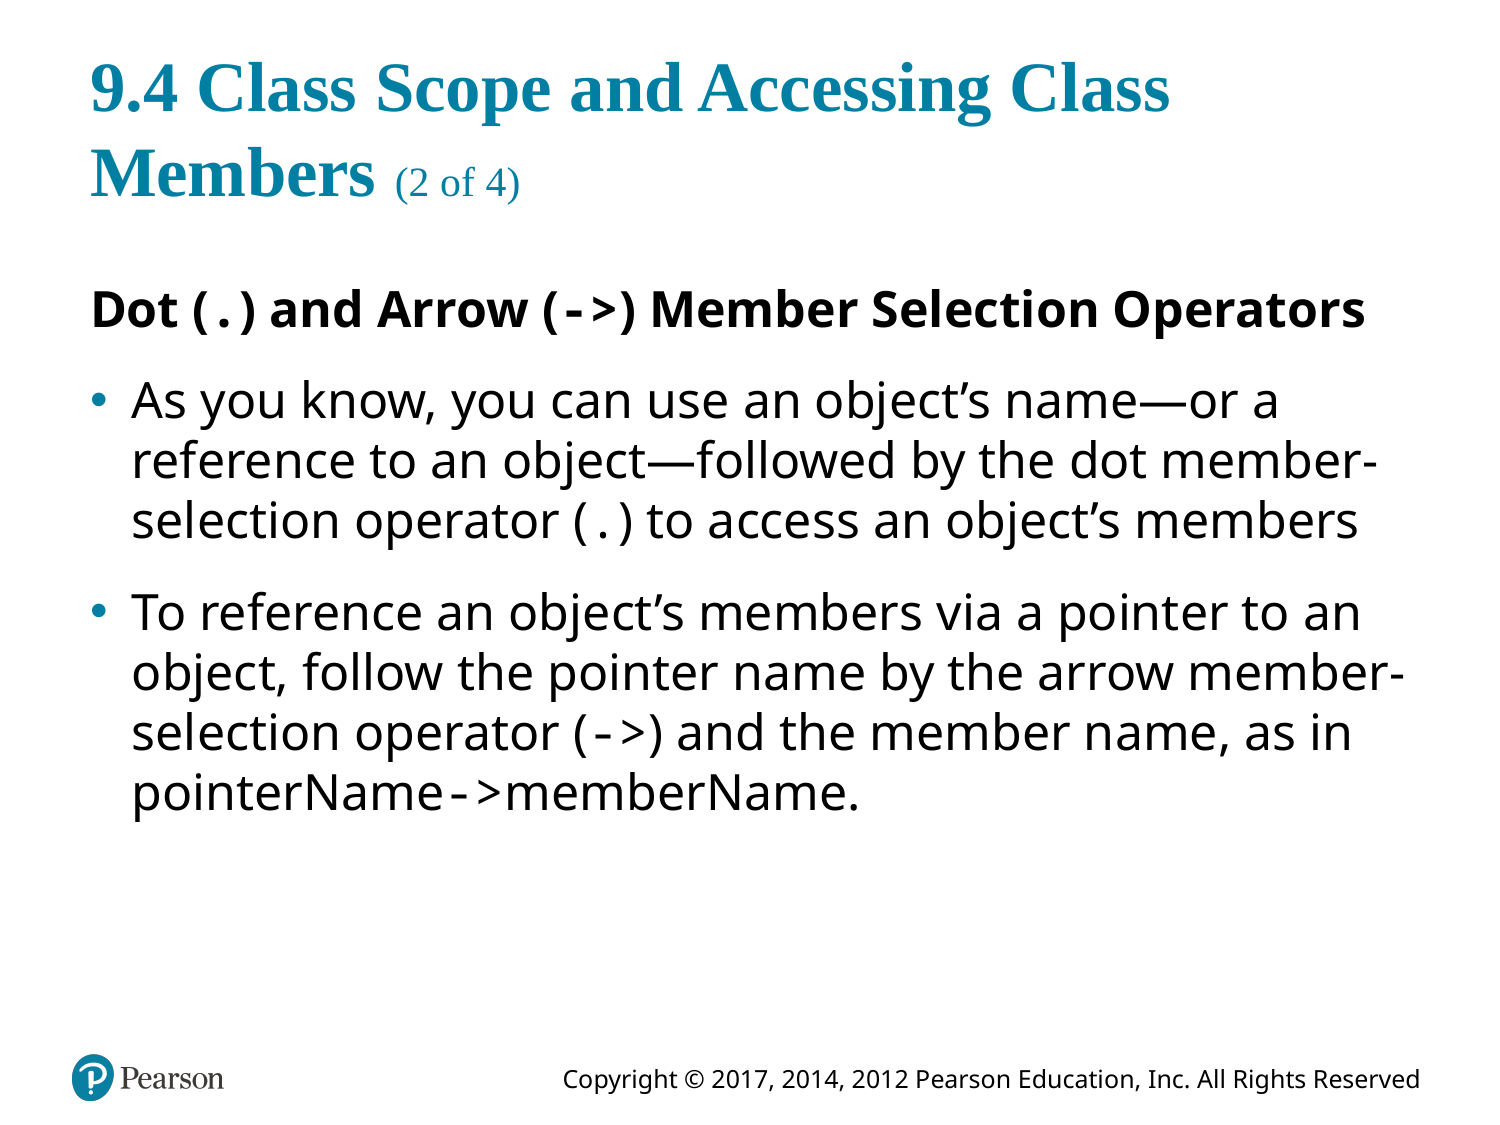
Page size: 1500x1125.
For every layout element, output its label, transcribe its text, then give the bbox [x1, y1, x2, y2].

picture [98, 1054, 224, 1101]
picture [72, 1054, 88, 1070]
picture [80, 1063, 106, 1088]
list Dot (.) and Arrow (->) Member Selection Operators As you know, you can use an object’s name—or a reference to an object—followed by the dot member-selection operator (.) to access an object’s members To reference an object’s members via a pointer to an object, follow the pointer name by the arrow member-selection operator (->) and the member name, as in pointerName->memberName. [75, 262, 1425, 931]
title 9.4 Class Scope and Accessing Class Members (2 of 4) [75, 16, 1425, 235]
picture [72, 1087, 83, 1101]
